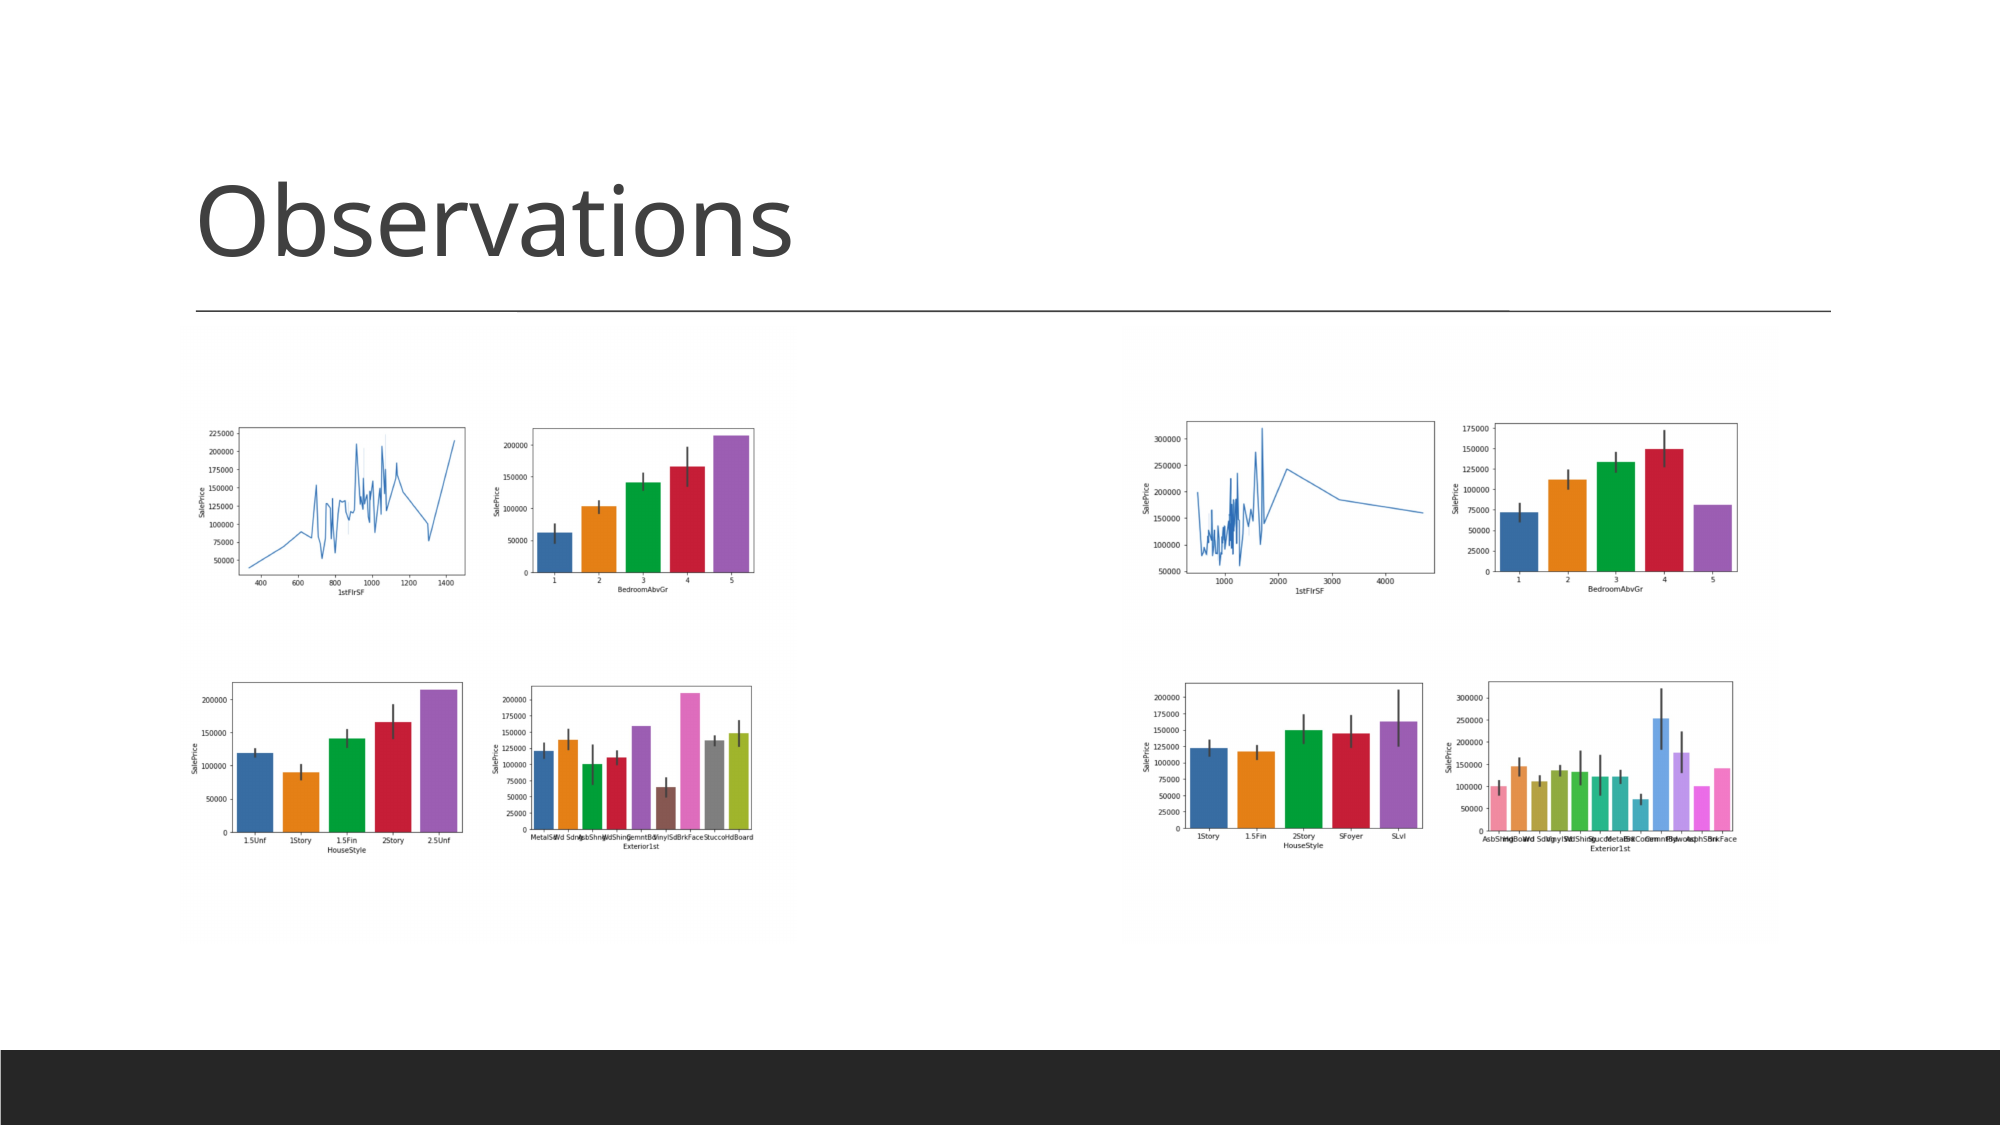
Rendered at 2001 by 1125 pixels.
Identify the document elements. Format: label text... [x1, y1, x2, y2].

picture [179, 325, 798, 944]
text_box Observations [180, 47, 1830, 285]
picture [1122, 325, 1779, 944]
